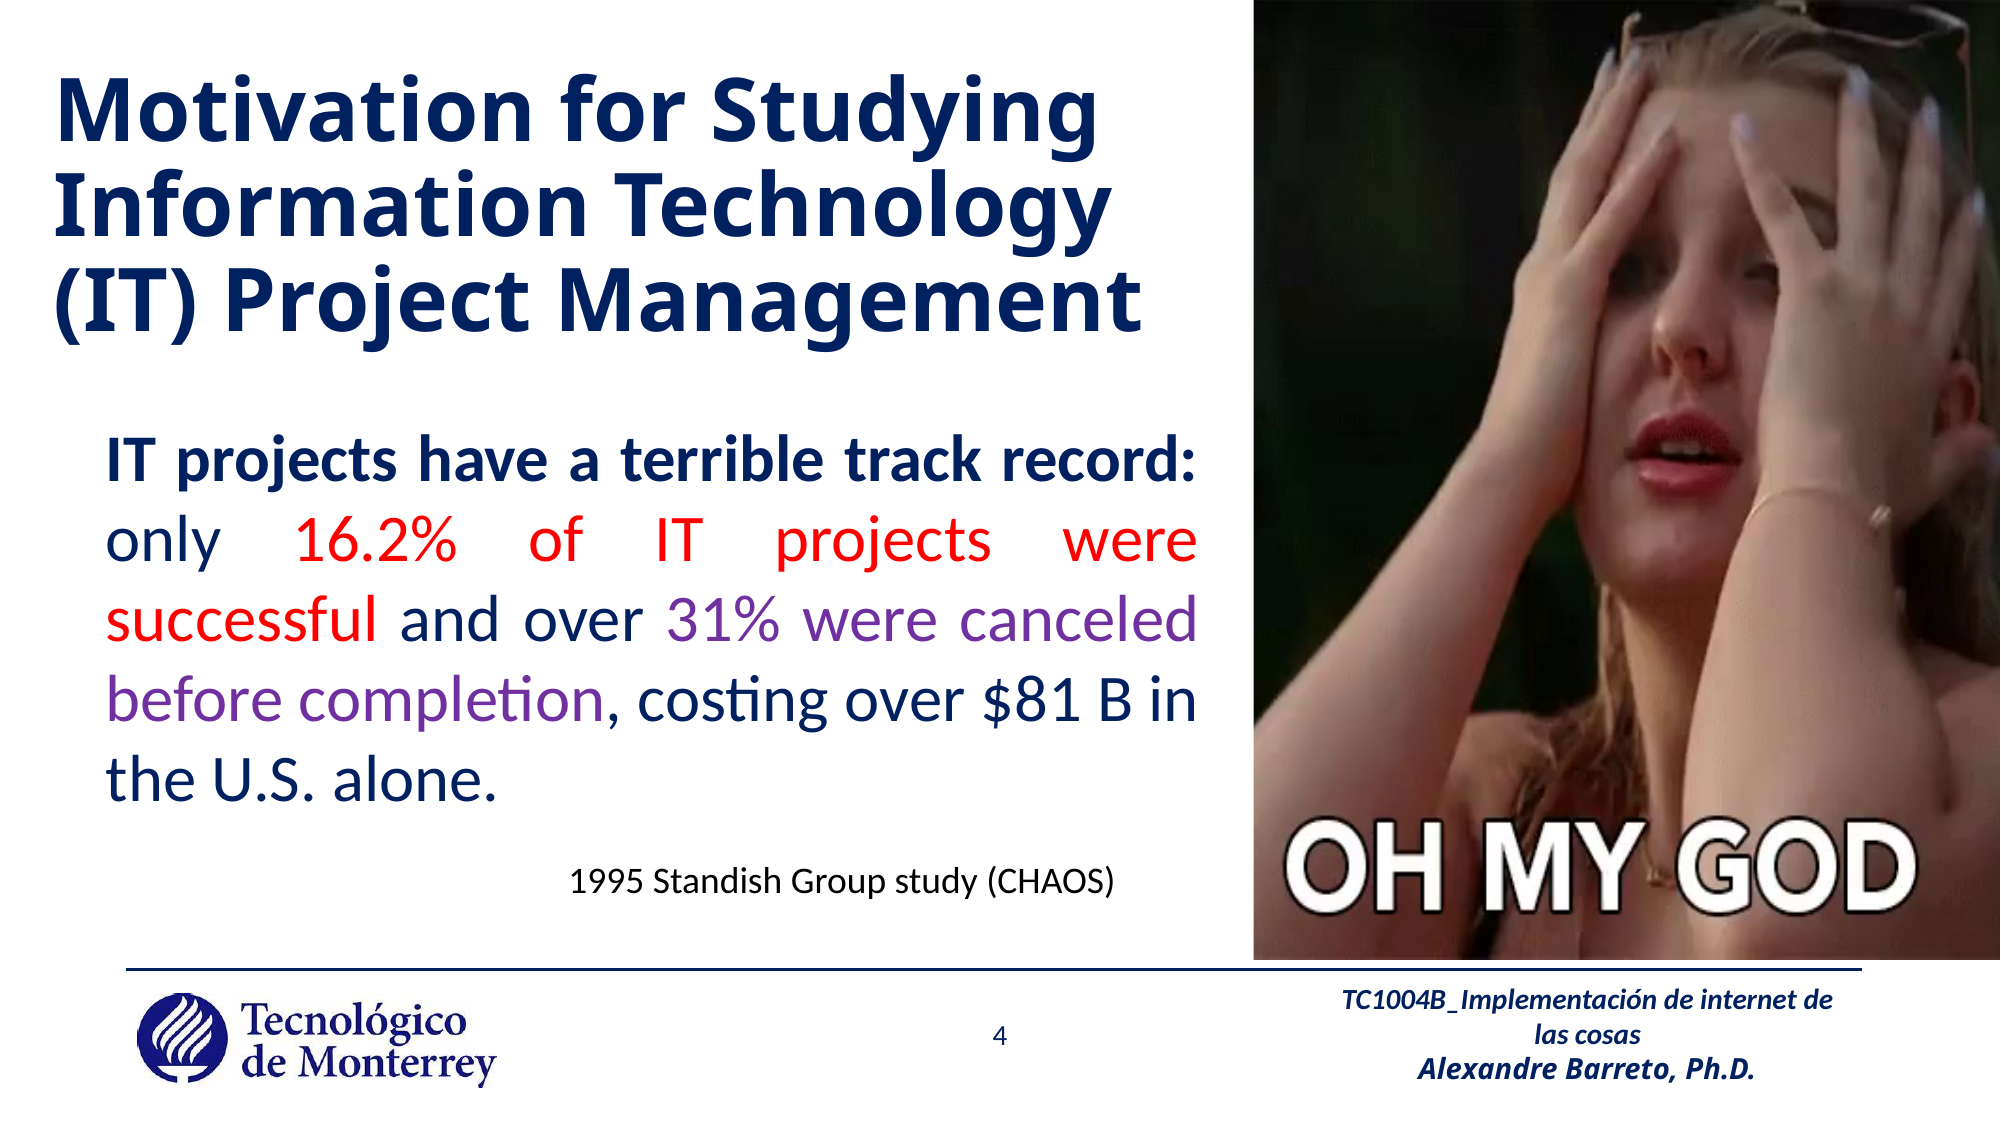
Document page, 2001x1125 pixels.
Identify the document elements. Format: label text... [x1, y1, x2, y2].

picture [137, 993, 497, 1088]
text_box 1995 Standish Group study (CHAOS) [553, 848, 1253, 909]
picture [1253, 0, 2000, 960]
list IT projects have a terrible track record: only 16.2% of IT projects were successful and over 31% were canceled before completion, costing over $81 B in the U.S. alone. [90, 407, 1215, 885]
title Motivation for Studying Information Technology (IT) Project Management [38, 33, 1215, 384]
